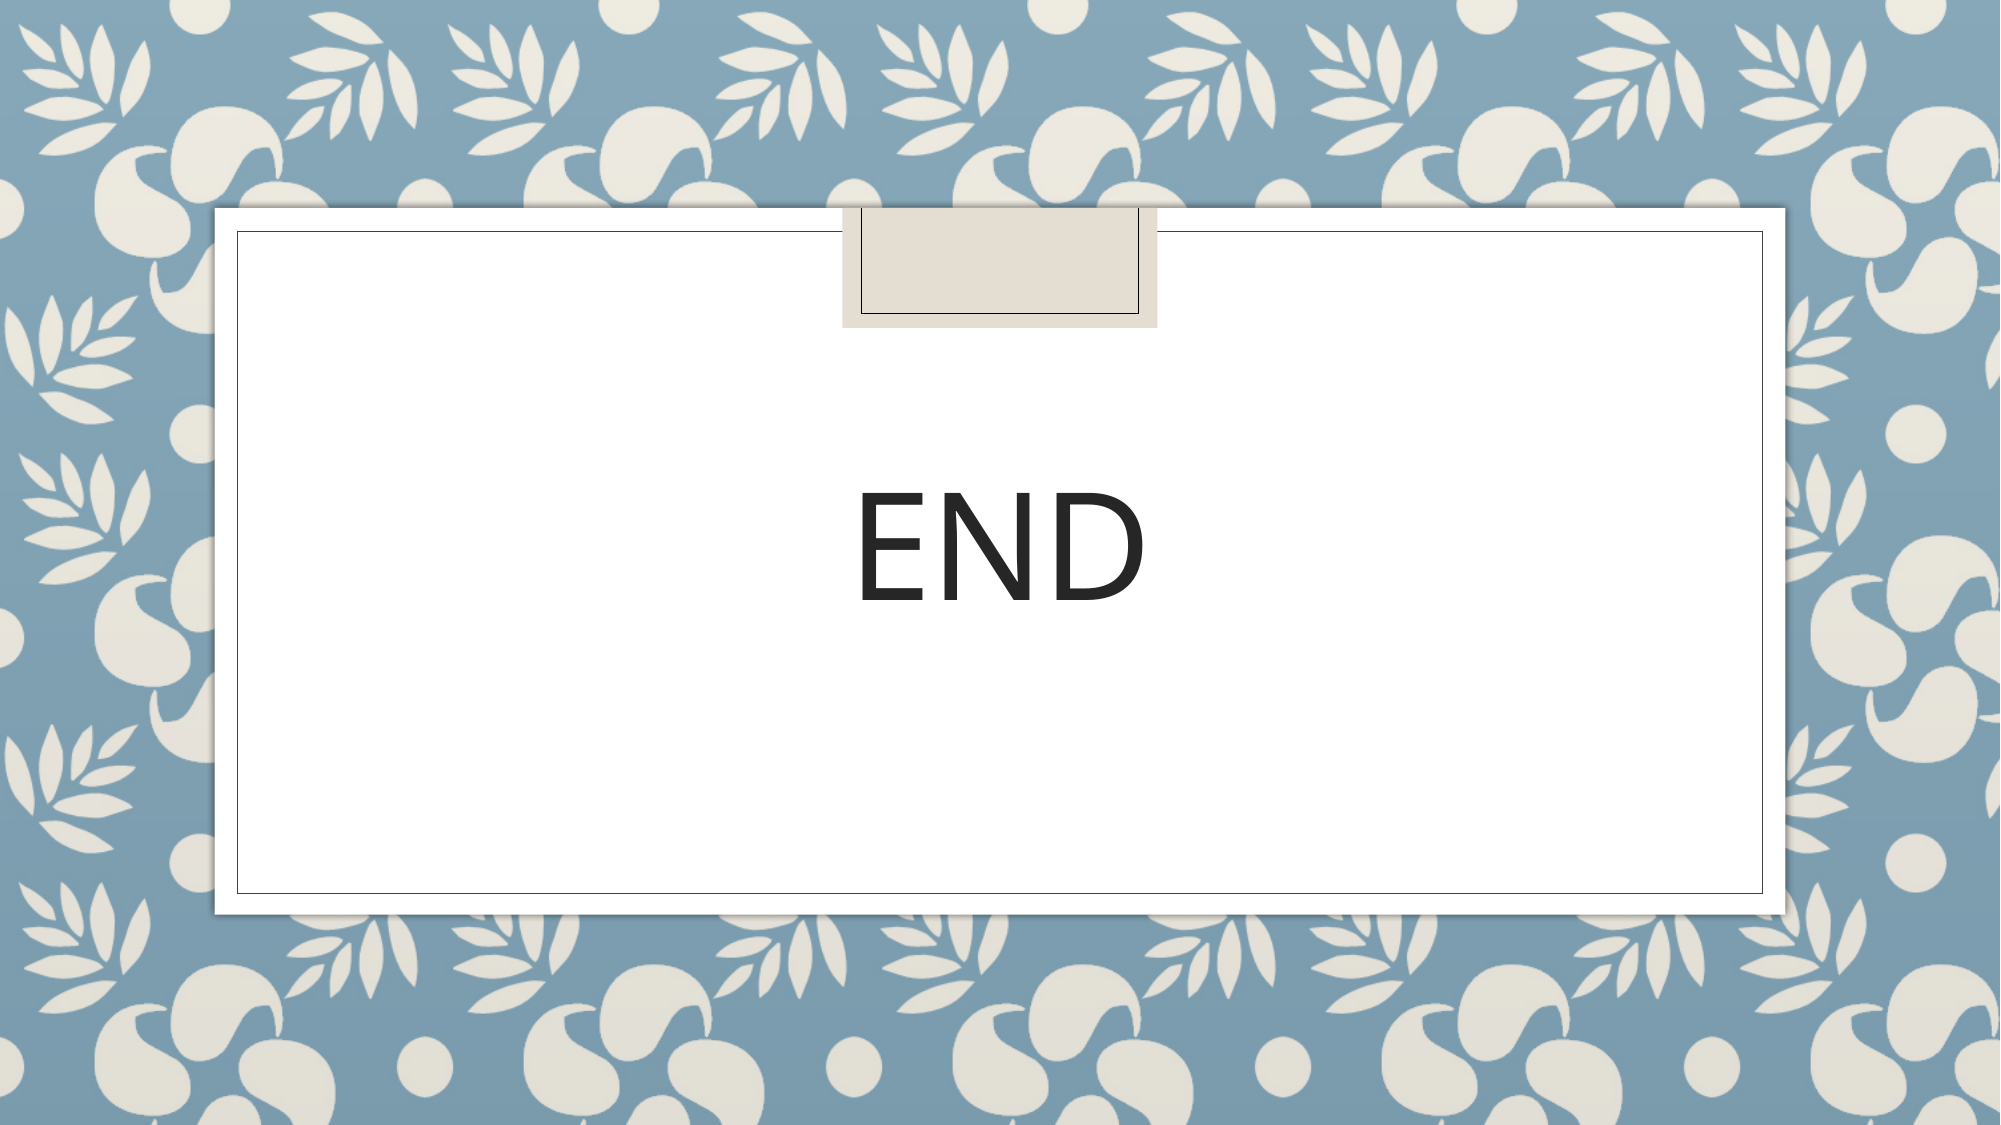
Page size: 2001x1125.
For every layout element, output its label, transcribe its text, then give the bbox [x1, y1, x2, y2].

title End [256, 343, 1745, 769]
